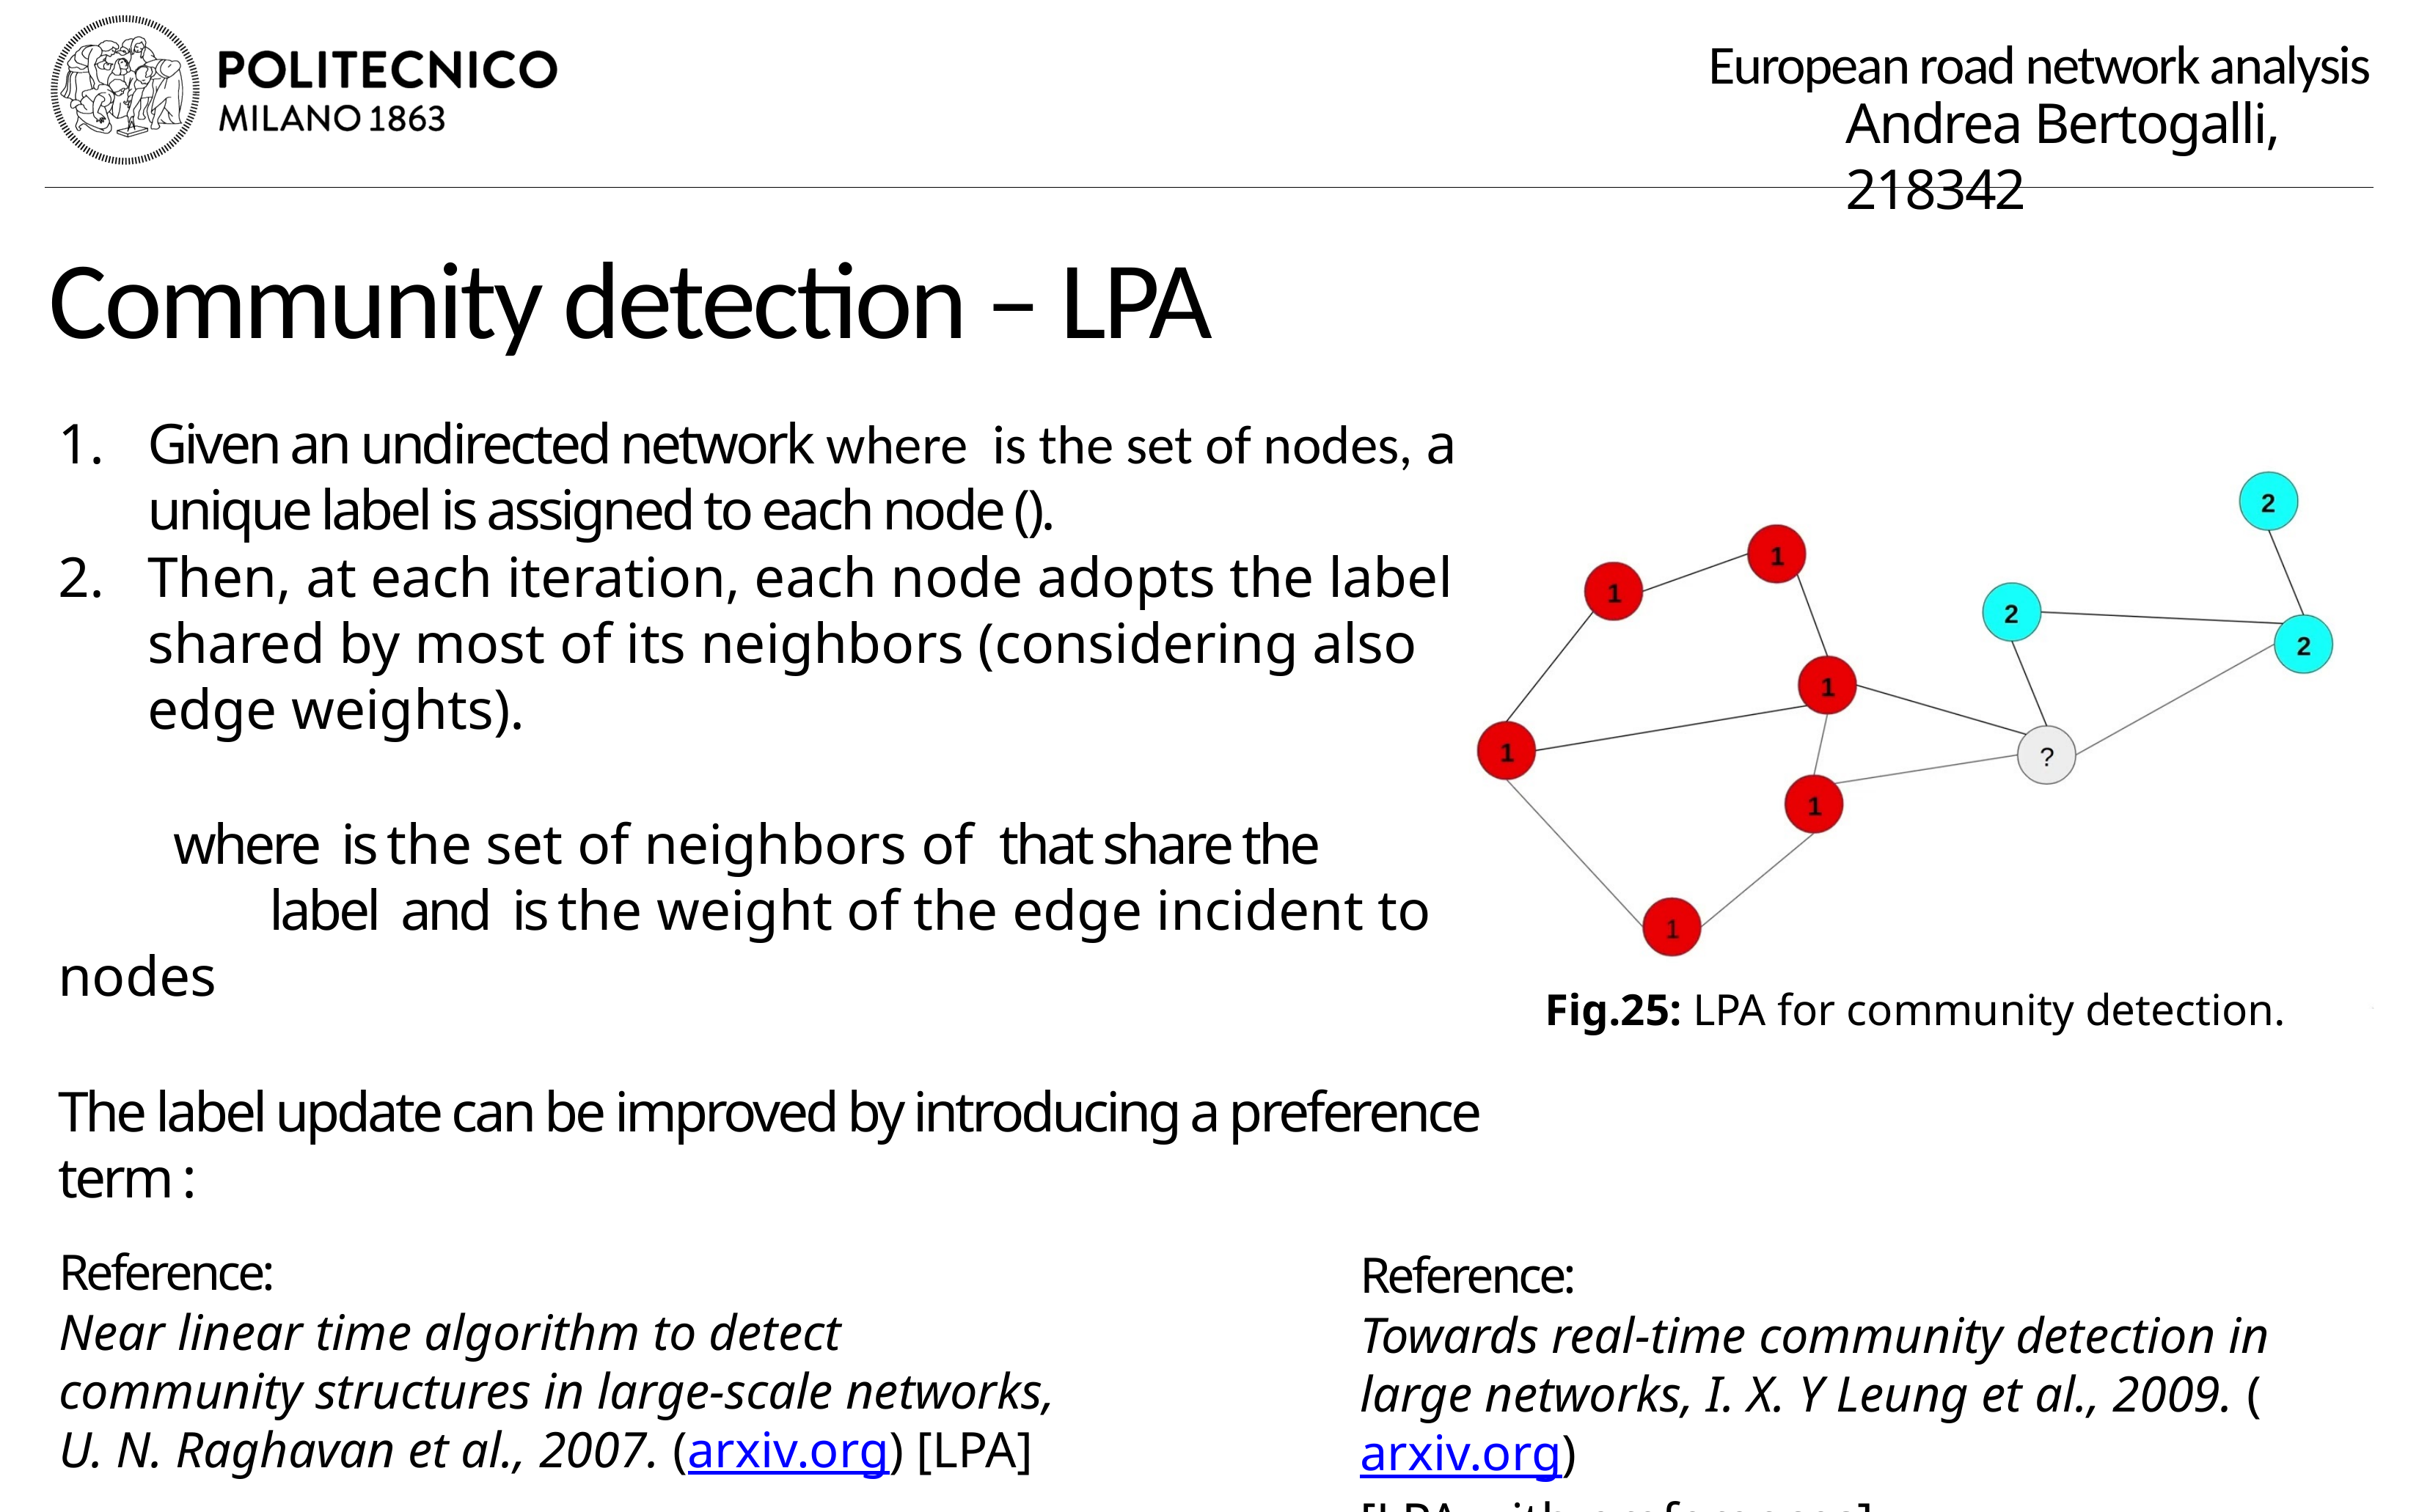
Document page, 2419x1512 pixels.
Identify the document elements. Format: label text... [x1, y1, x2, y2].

text_box Andrea Bertogalli, 218342 [1750, 87, 2419, 221]
picture [1457, 444, 2374, 1009]
picture [45, 12, 645, 166]
text_box Reference: Near linear time algorithm to detect community structures in large-scale networks, U. N. Raghavan et al., 2007. (arxiv.org) [LPA] [0, 1239, 1073, 1512]
text_box Fig.25: LPA for community detection. [1173, 977, 2419, 1040]
text_box European road network analysis [1612, 27, 2419, 95]
text_box Reference: Towards real-time community detection in large networks, I. X. Y Leung et al., 2009. (arxiv.org) [LPA with preferences] [1264, 1243, 2374, 1512]
text_box Community detection – LPA [0, 227, 2200, 361]
